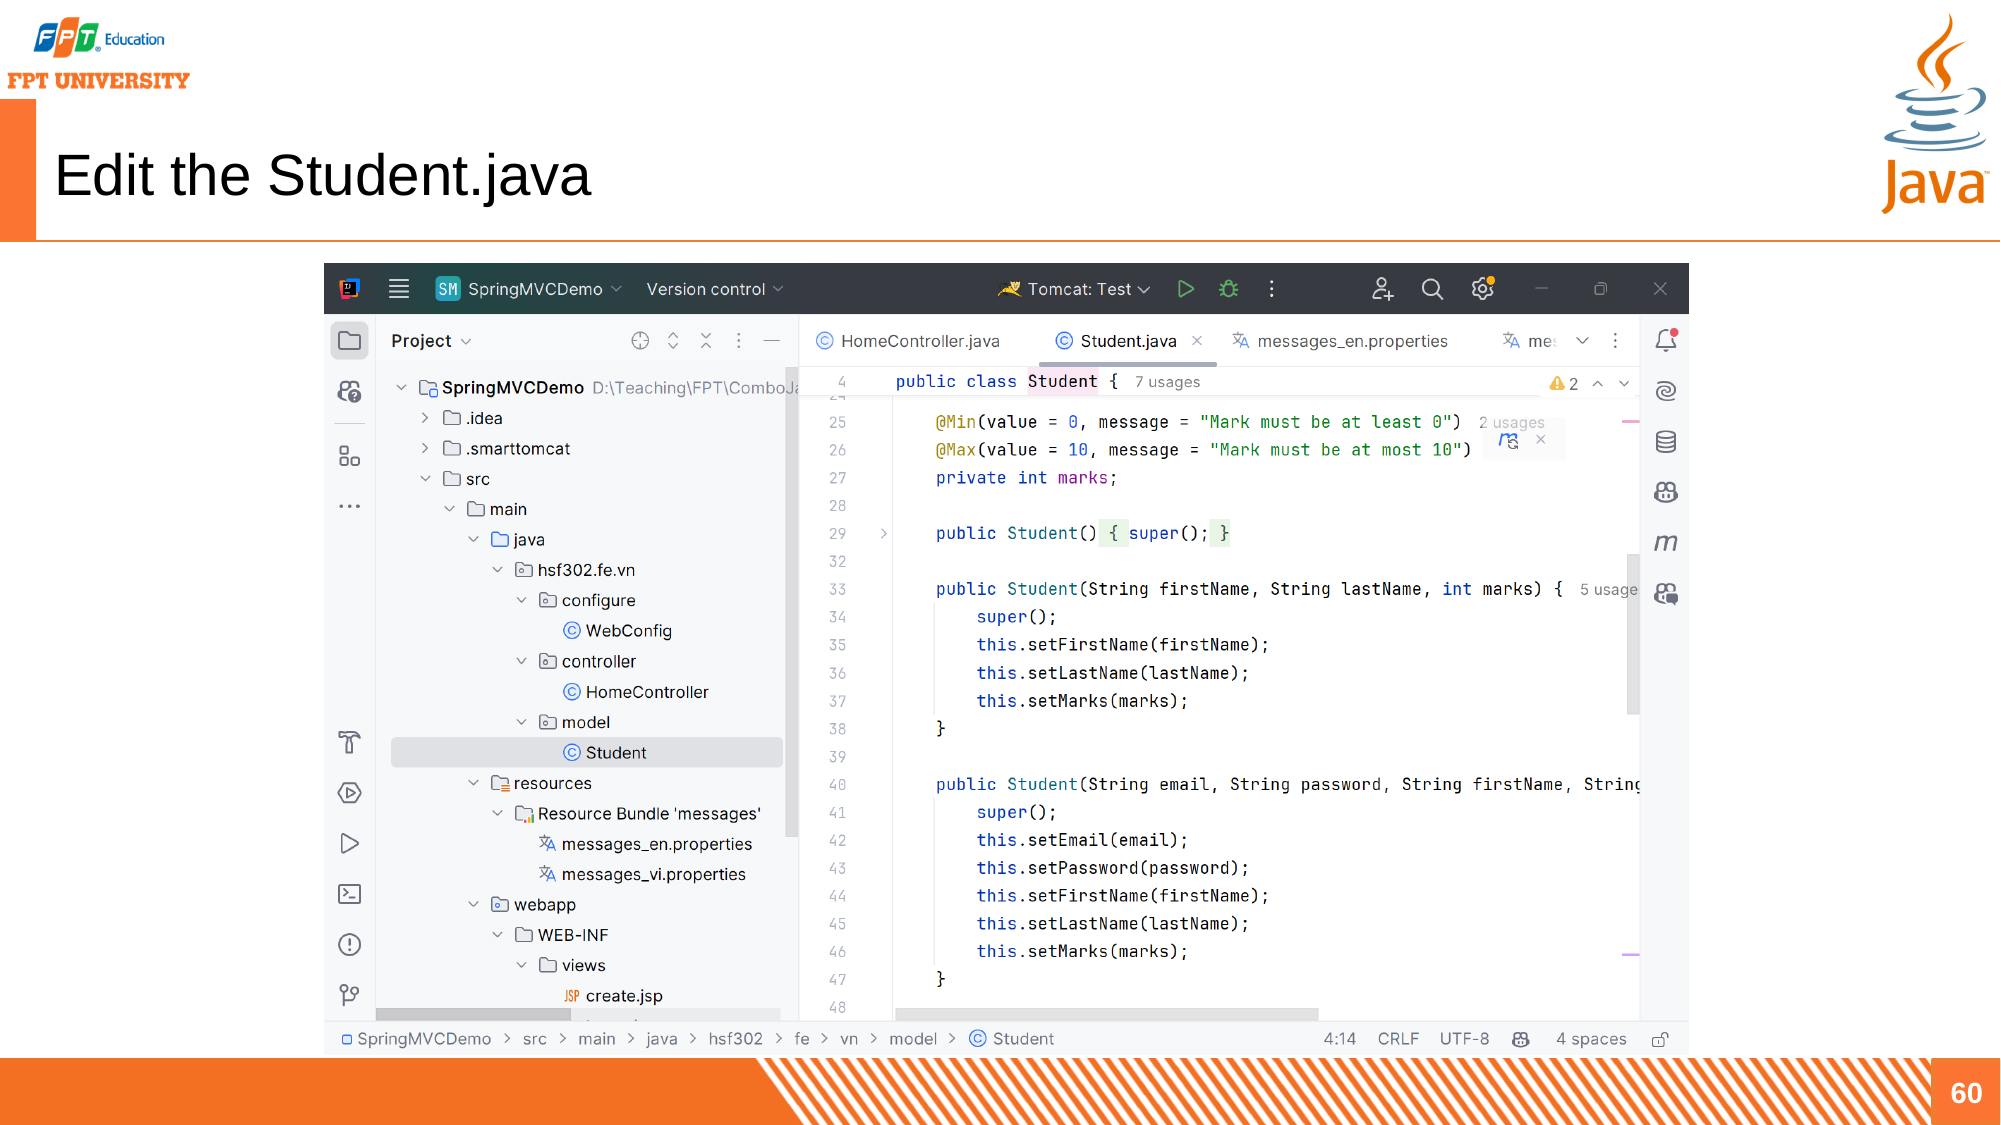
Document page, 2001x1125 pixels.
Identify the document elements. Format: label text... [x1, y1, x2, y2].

title Edit the Student.java [39, 123, 1872, 230]
picture [323, 263, 1689, 1055]
picture [0, 2, 197, 99]
slide_number 60 [1933, 1059, 2000, 1124]
picture [0, 1058, 1934, 1125]
picture [1868, 4, 2000, 226]
